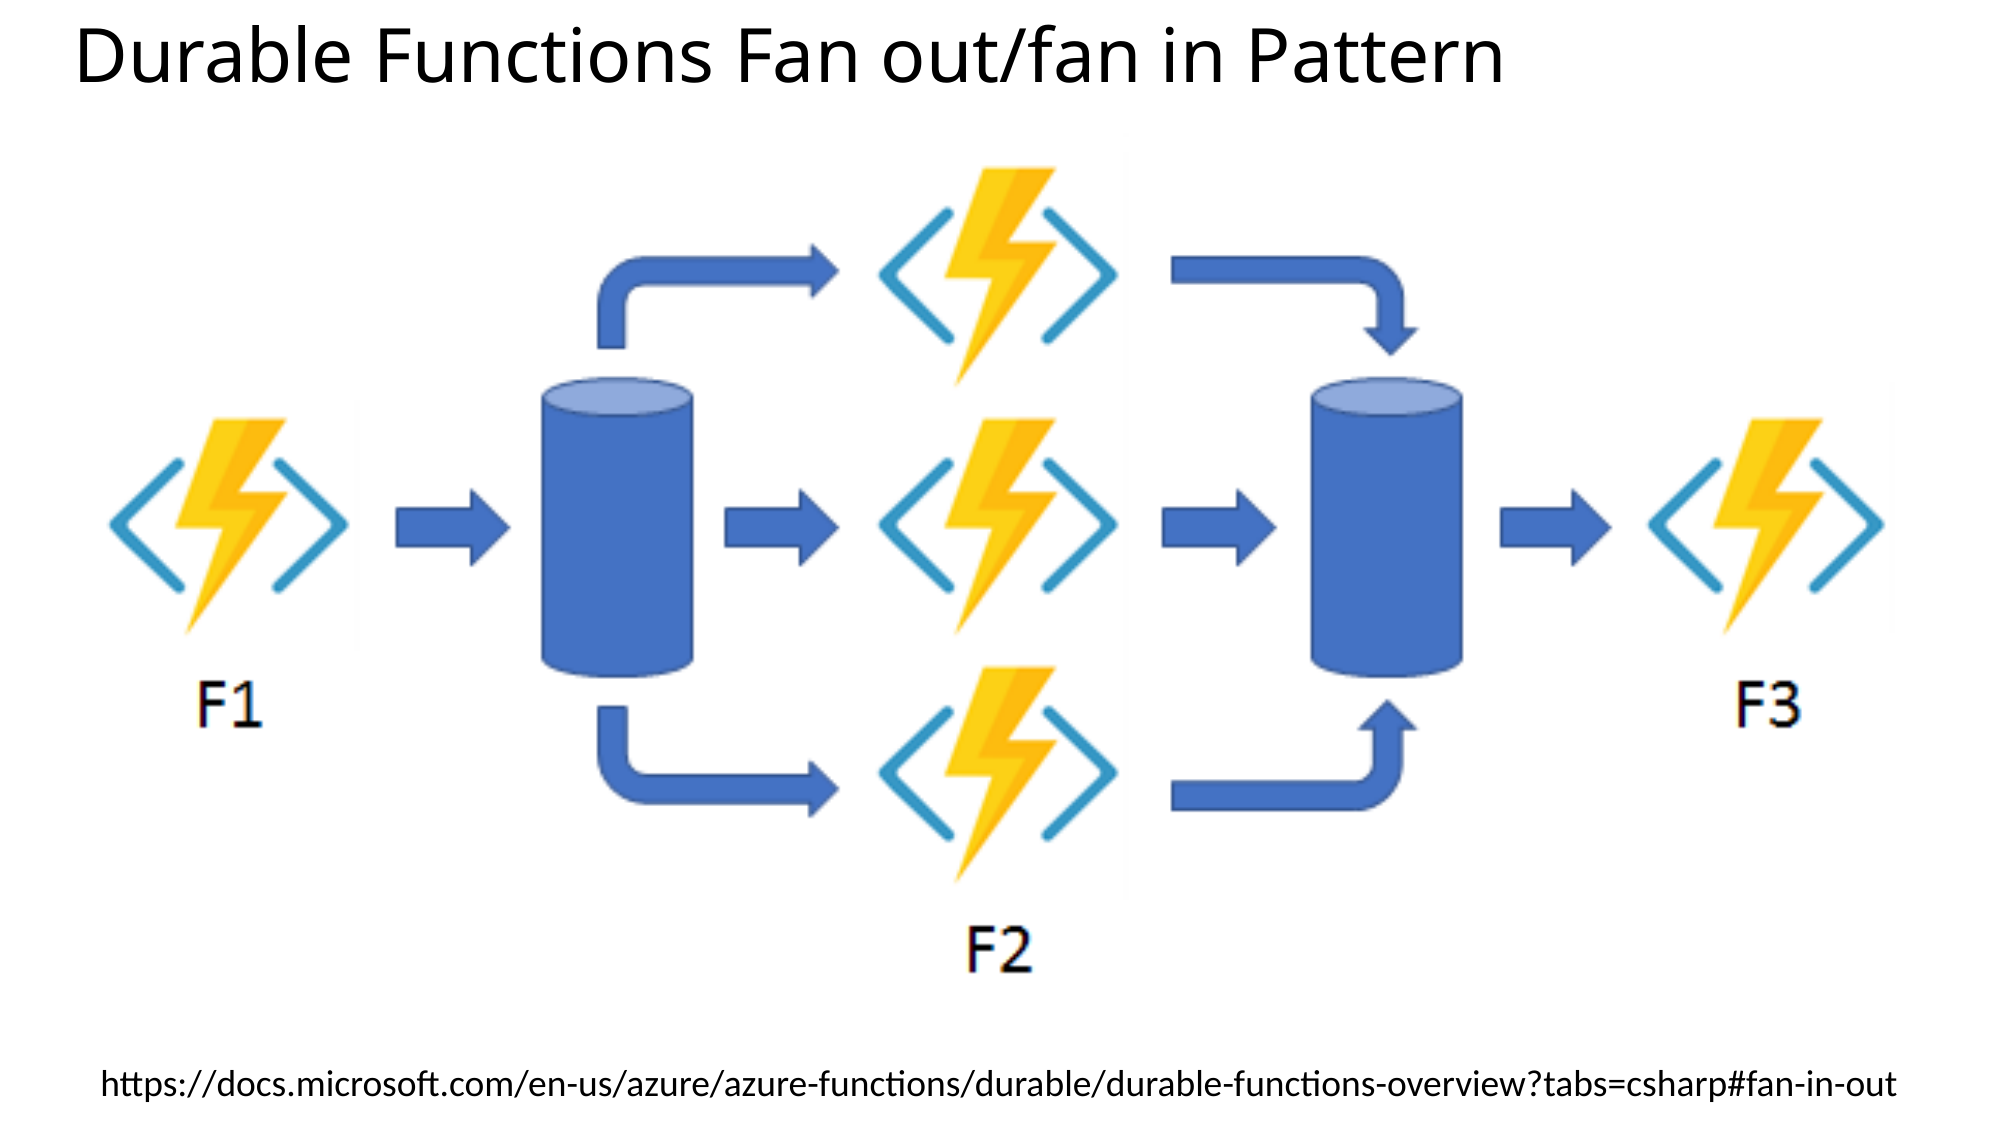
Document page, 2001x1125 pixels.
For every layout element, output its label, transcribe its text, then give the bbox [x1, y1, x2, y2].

text_box Durable Functions Fan out/fan in Pattern [0, 0, 2000, 105]
text_box https://docs.microsoft.com/en-us/azure/azure-functions/durable/durable-functions-overview?tabs=csharp#fan-in-out [0, 1051, 2000, 1112]
picture [105, 133, 1895, 1020]
